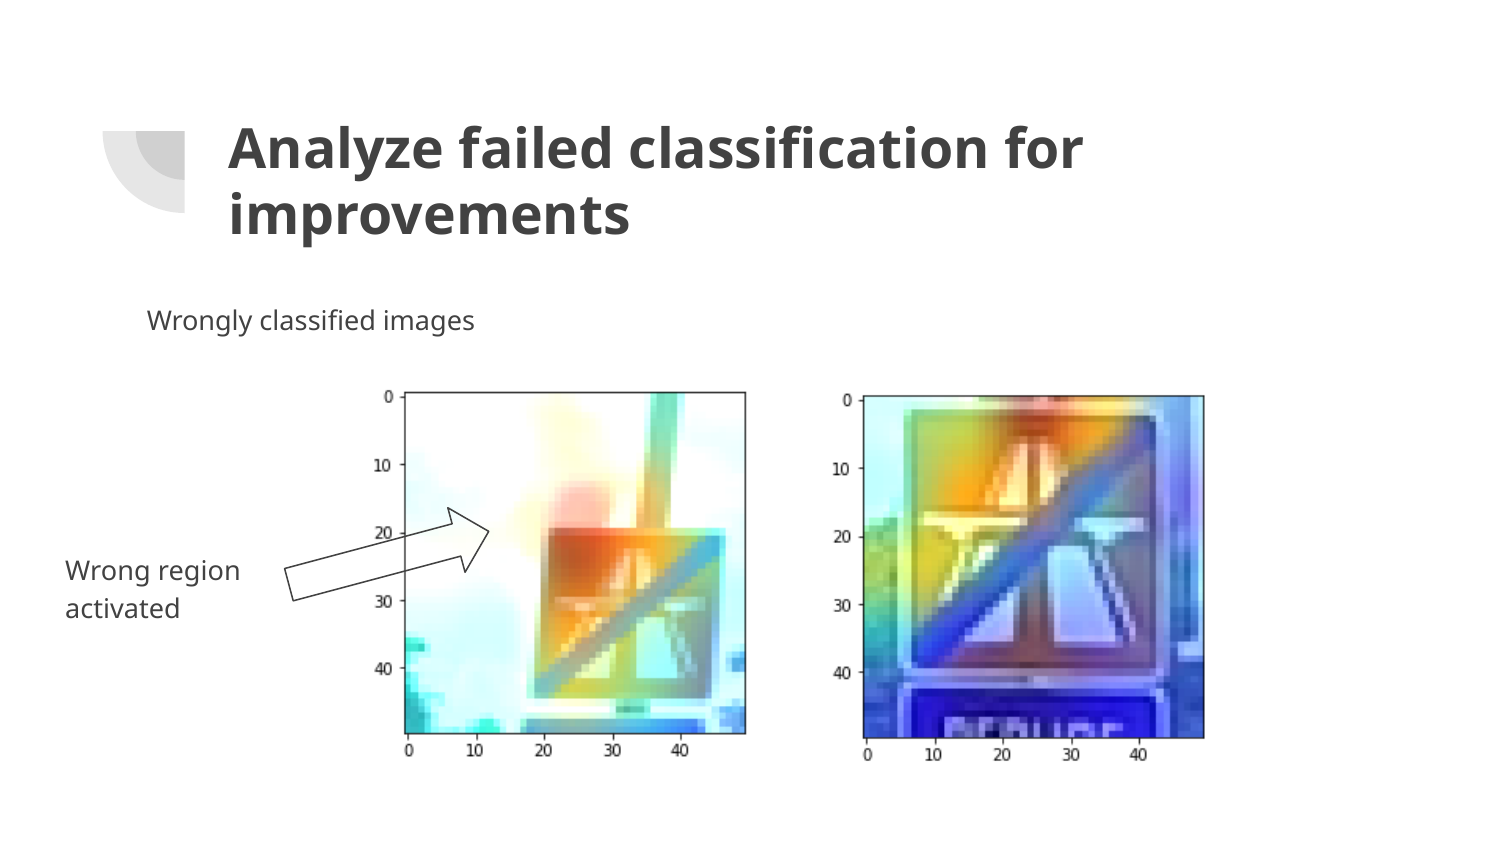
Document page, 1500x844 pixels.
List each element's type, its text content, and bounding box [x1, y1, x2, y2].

picture [802, 361, 1233, 783]
list Wrong region activated [50, 533, 268, 639]
picture [348, 367, 784, 777]
text_box [284, 552, 343, 601]
title Analyze failed classification for improvements [213, 98, 1368, 263]
list Wrongly classified images [131, 284, 838, 356]
